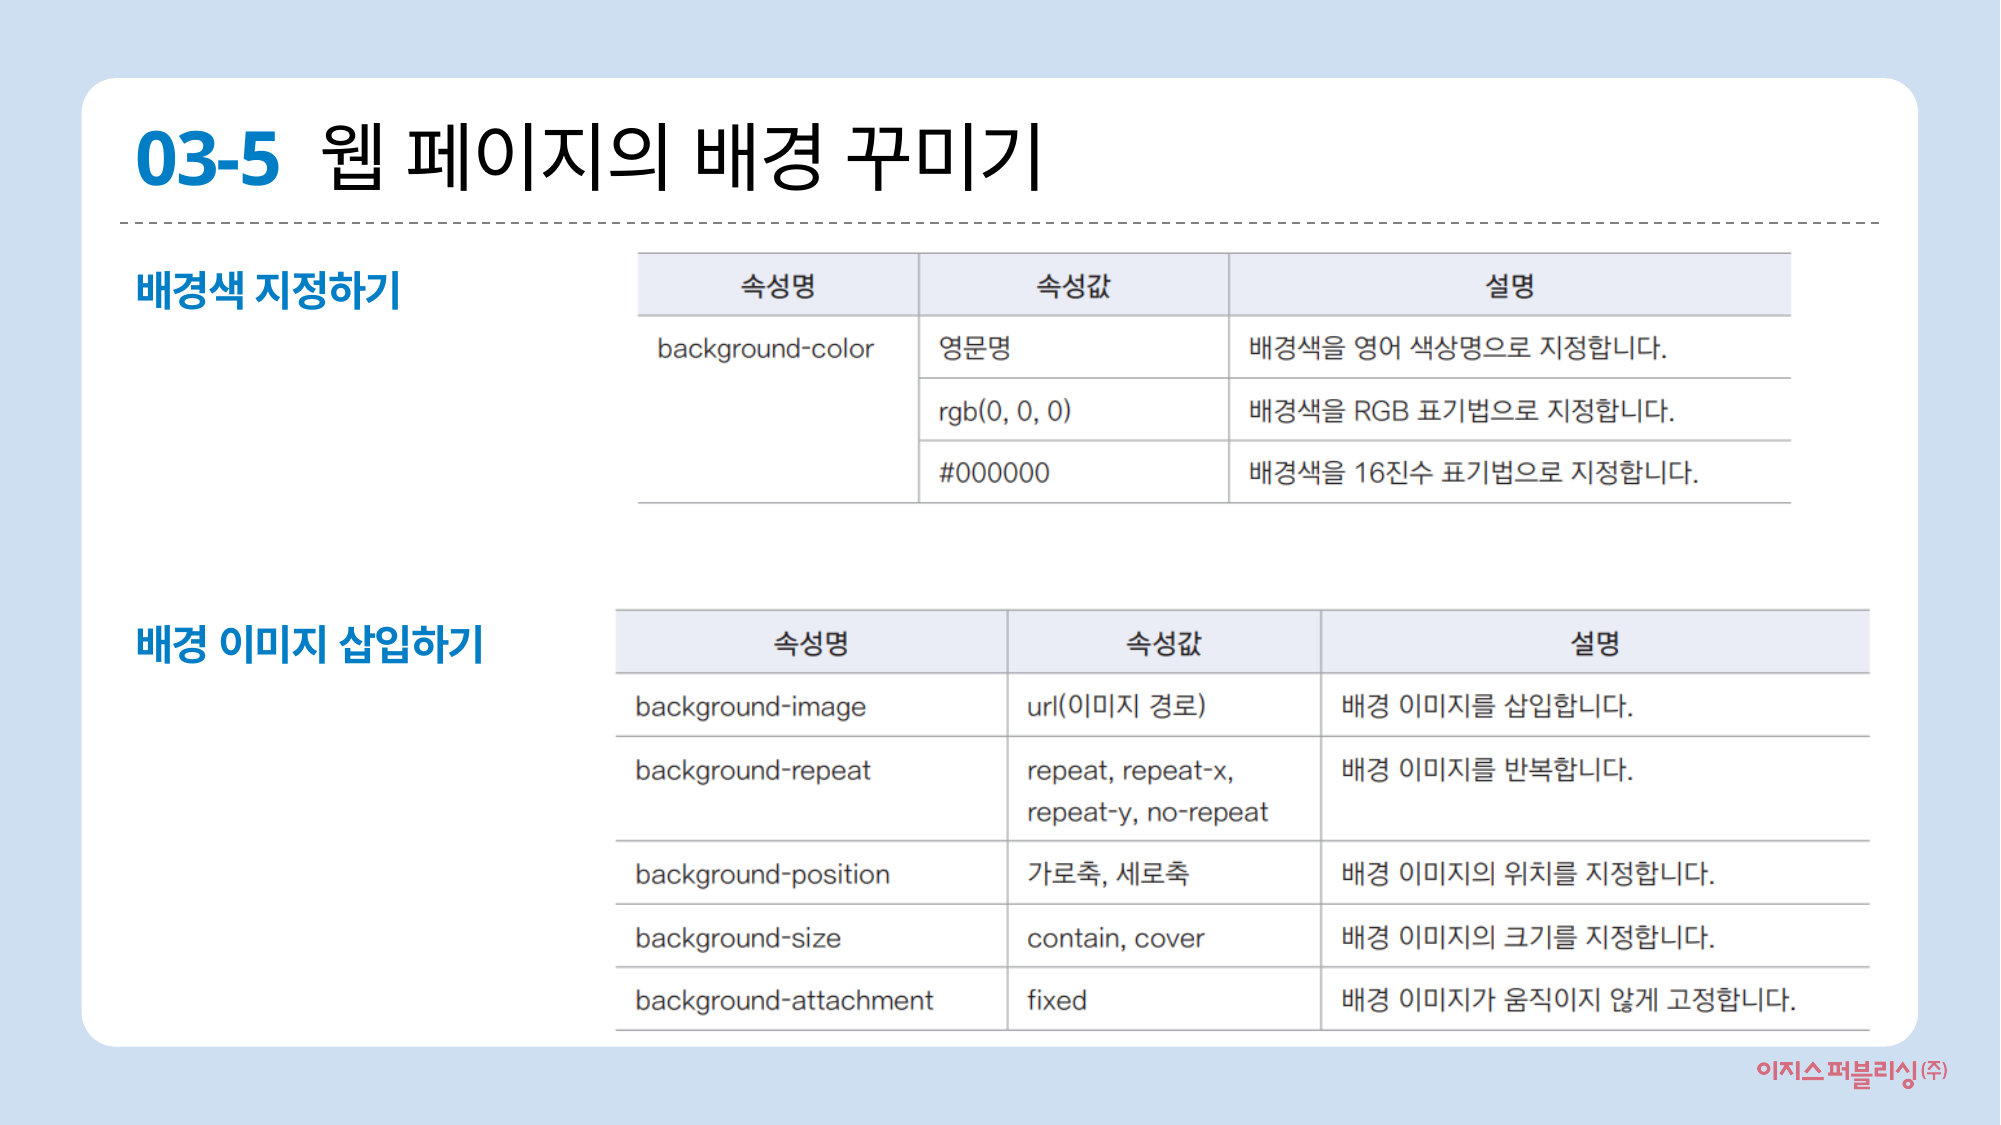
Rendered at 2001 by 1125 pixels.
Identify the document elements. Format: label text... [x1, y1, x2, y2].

list 배경색 지정하기 배경 이미지 삽입하기 [120, 257, 1880, 1009]
picture [632, 245, 1800, 510]
title 03-5 웹 페이지의 배경 꾸미기 [120, 109, 1880, 209]
picture [611, 602, 1880, 1035]
